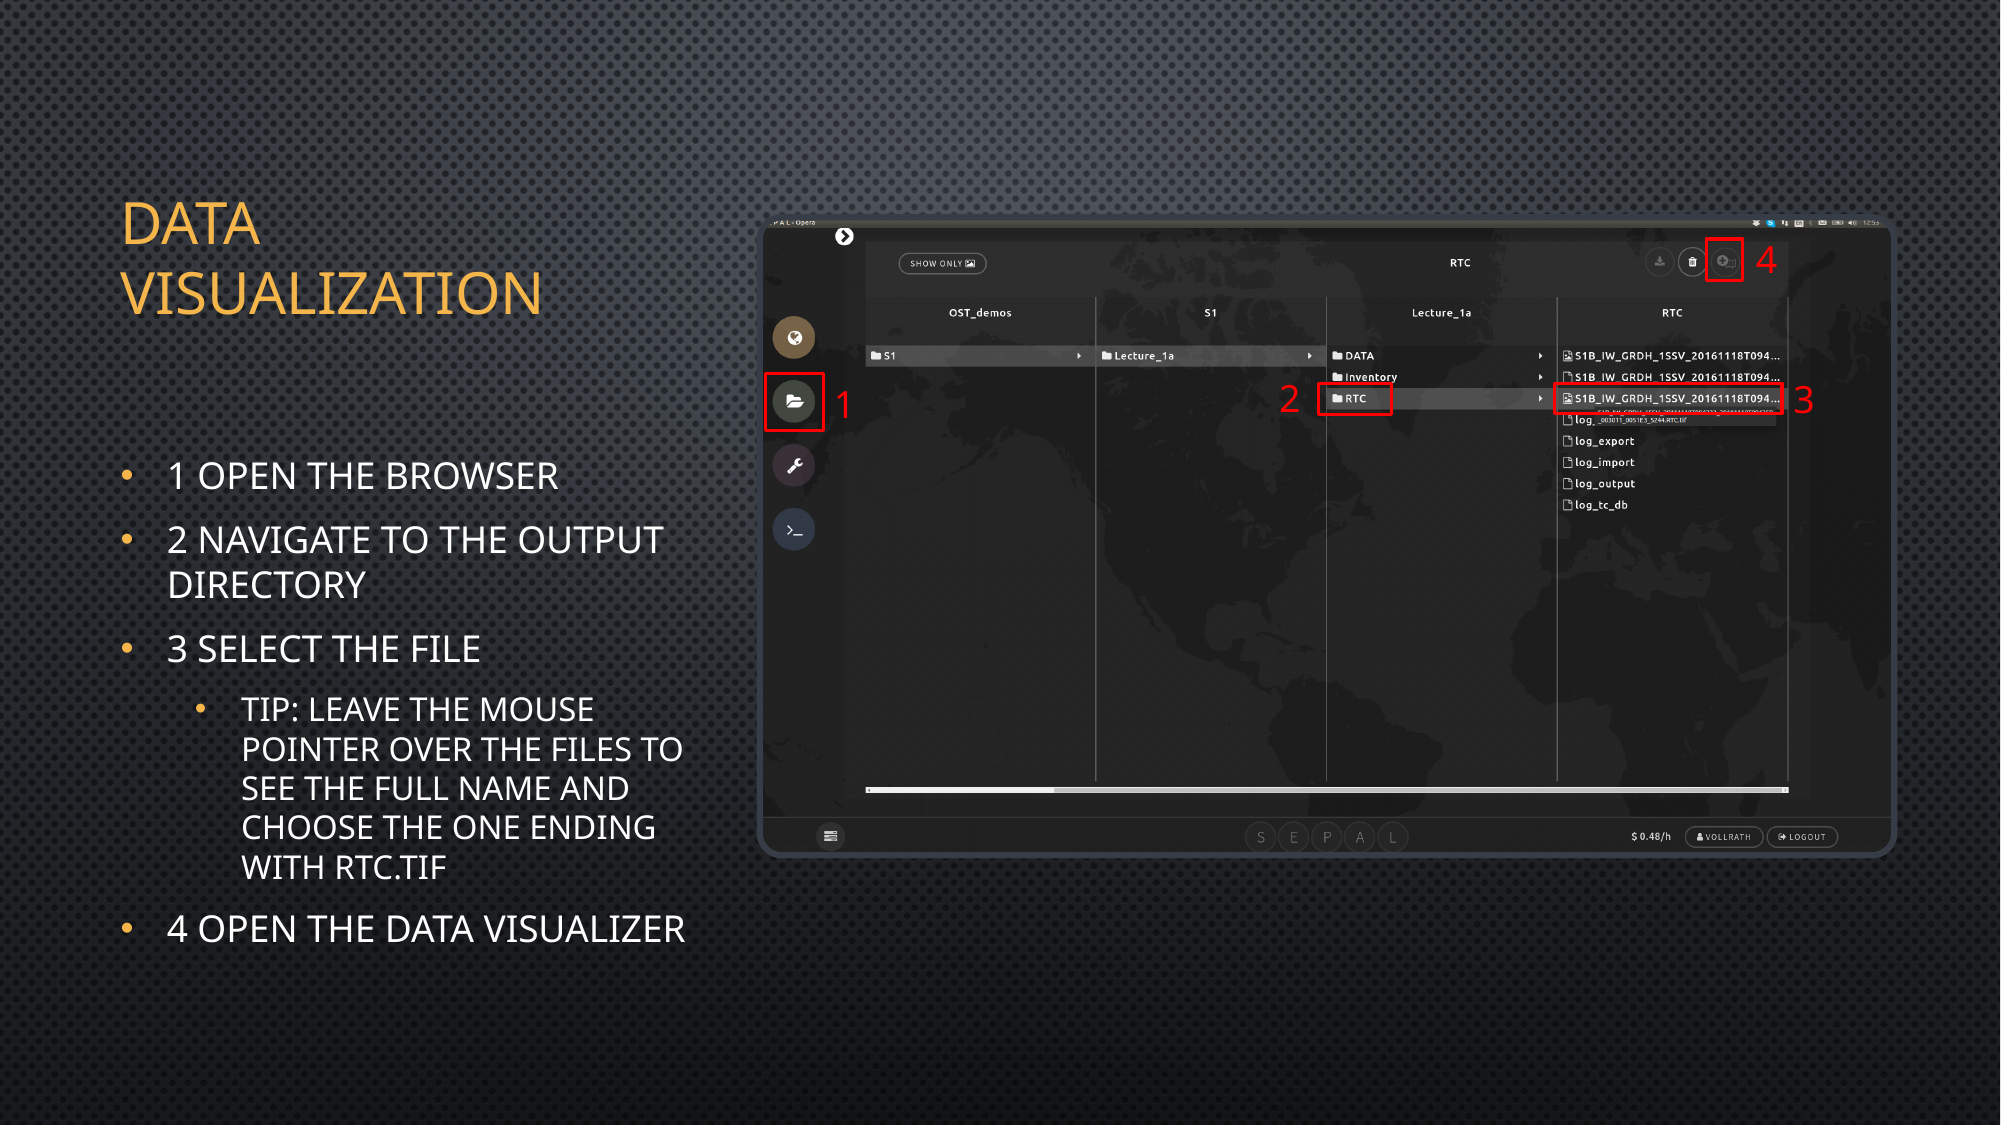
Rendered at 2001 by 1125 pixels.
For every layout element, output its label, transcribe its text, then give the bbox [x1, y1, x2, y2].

title Data visualization [105, 99, 704, 413]
list 1 Open the browser 2 Navigate to the output directory 3 Select the file Tip: leave the mouse pointer over the files to see the full name and choose the one ending with RTC.TIF 4 Open the Data Visualizer [105, 437, 704, 966]
picture [759, 216, 1895, 856]
